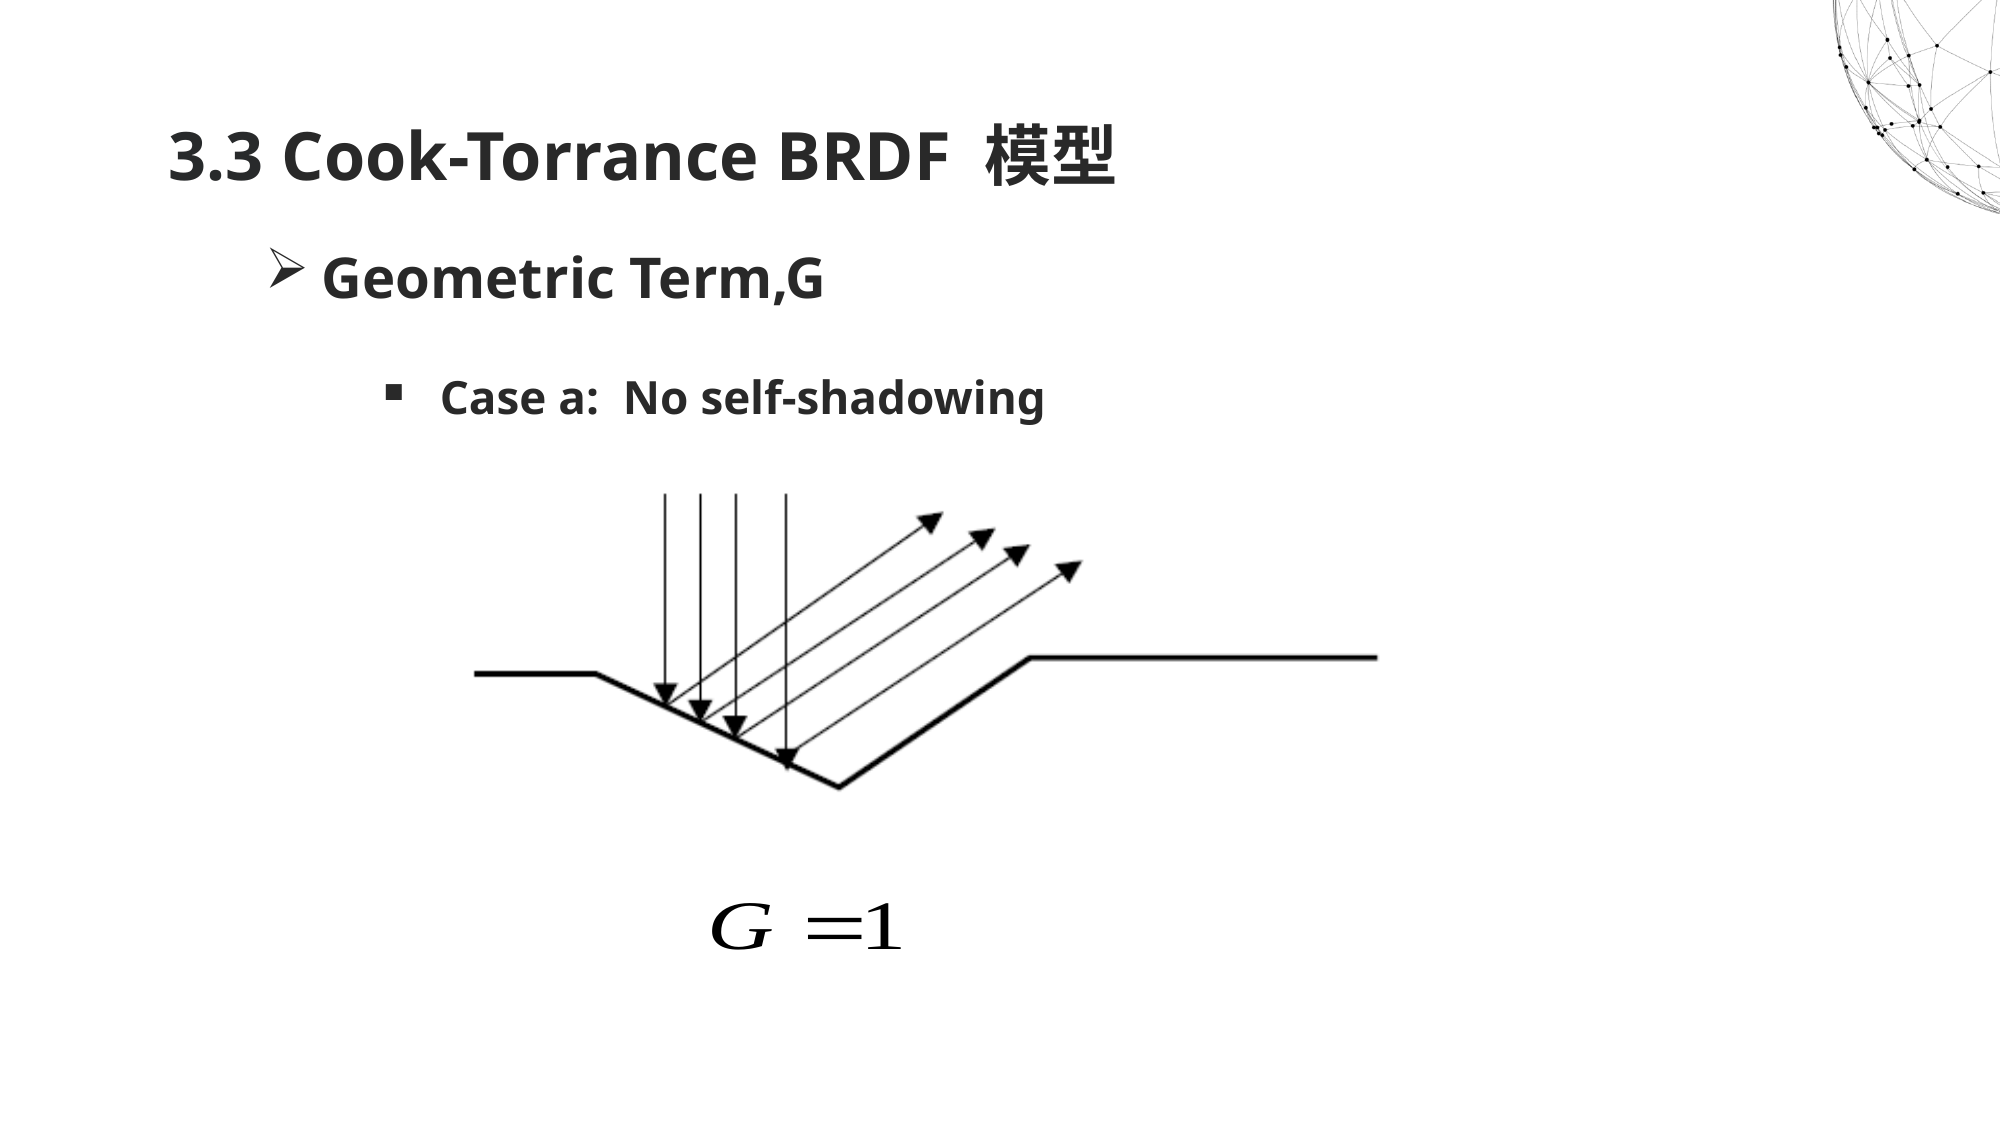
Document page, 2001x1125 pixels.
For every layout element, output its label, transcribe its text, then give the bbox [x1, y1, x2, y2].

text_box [696, 885, 913, 968]
title Geometric Term,G [196, 152, 1763, 386]
picture [456, 467, 1409, 835]
picture [711, 0, 2000, 725]
text_box 3.3 Cook-Torrance BRDF 模型 [161, 42, 1727, 275]
list Case a: No self-shadowing [159, 325, 1774, 1002]
